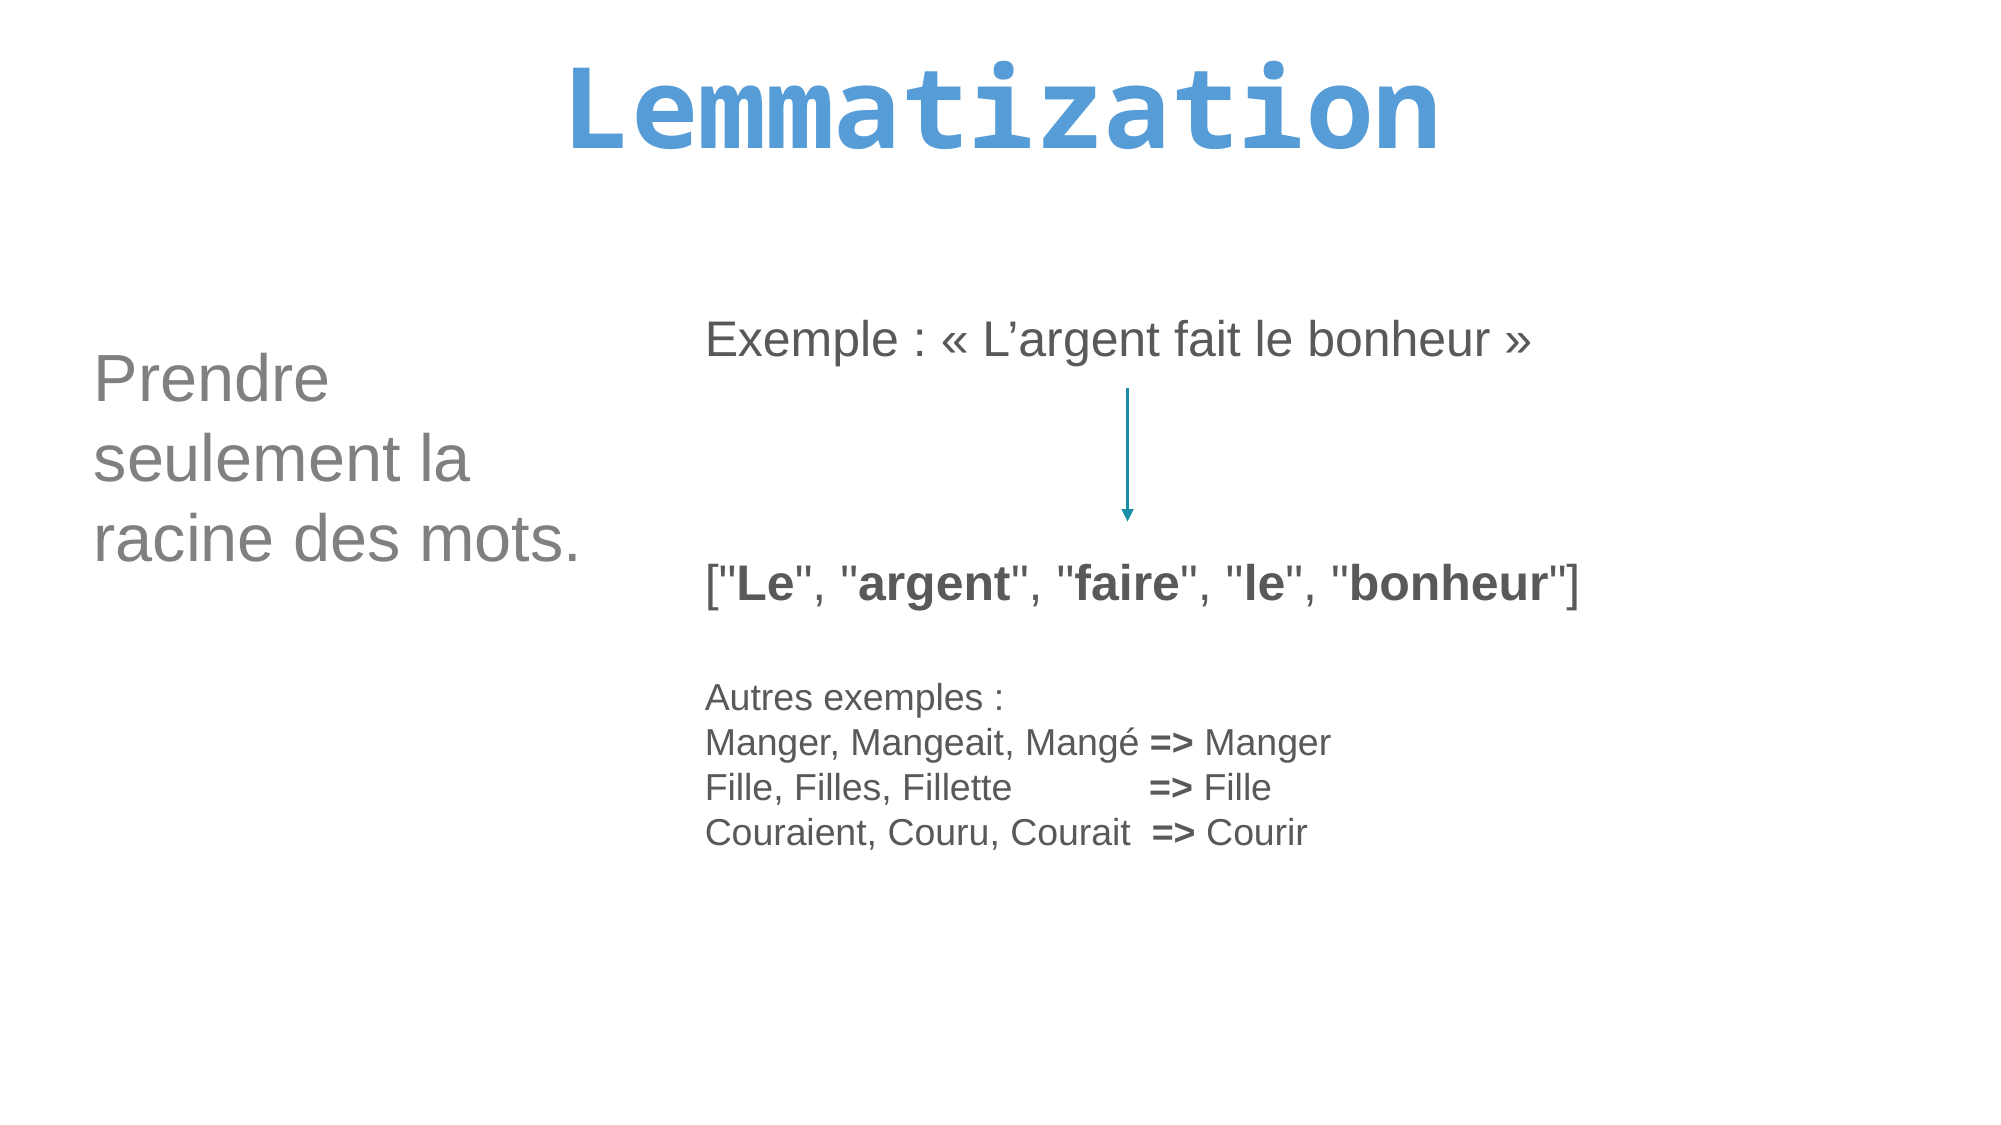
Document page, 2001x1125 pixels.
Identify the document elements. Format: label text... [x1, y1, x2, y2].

list Lemmatization [53, 52, 1952, 172]
text_box Exemple : « L’argent fait le bonheur » [698, 305, 1794, 367]
text_box Prendre seulement la racine des mots. [87, 334, 589, 575]
text_box Autres exemples : Manger, Mangeait, Mangé => Manger Fille, Filles, Fillette => Fille Couraient, Couru, Courait => Courir [698, 672, 1794, 853]
text_box ["Le", "argent", "faire", "le", "bonheur"] [698, 550, 1794, 611]
